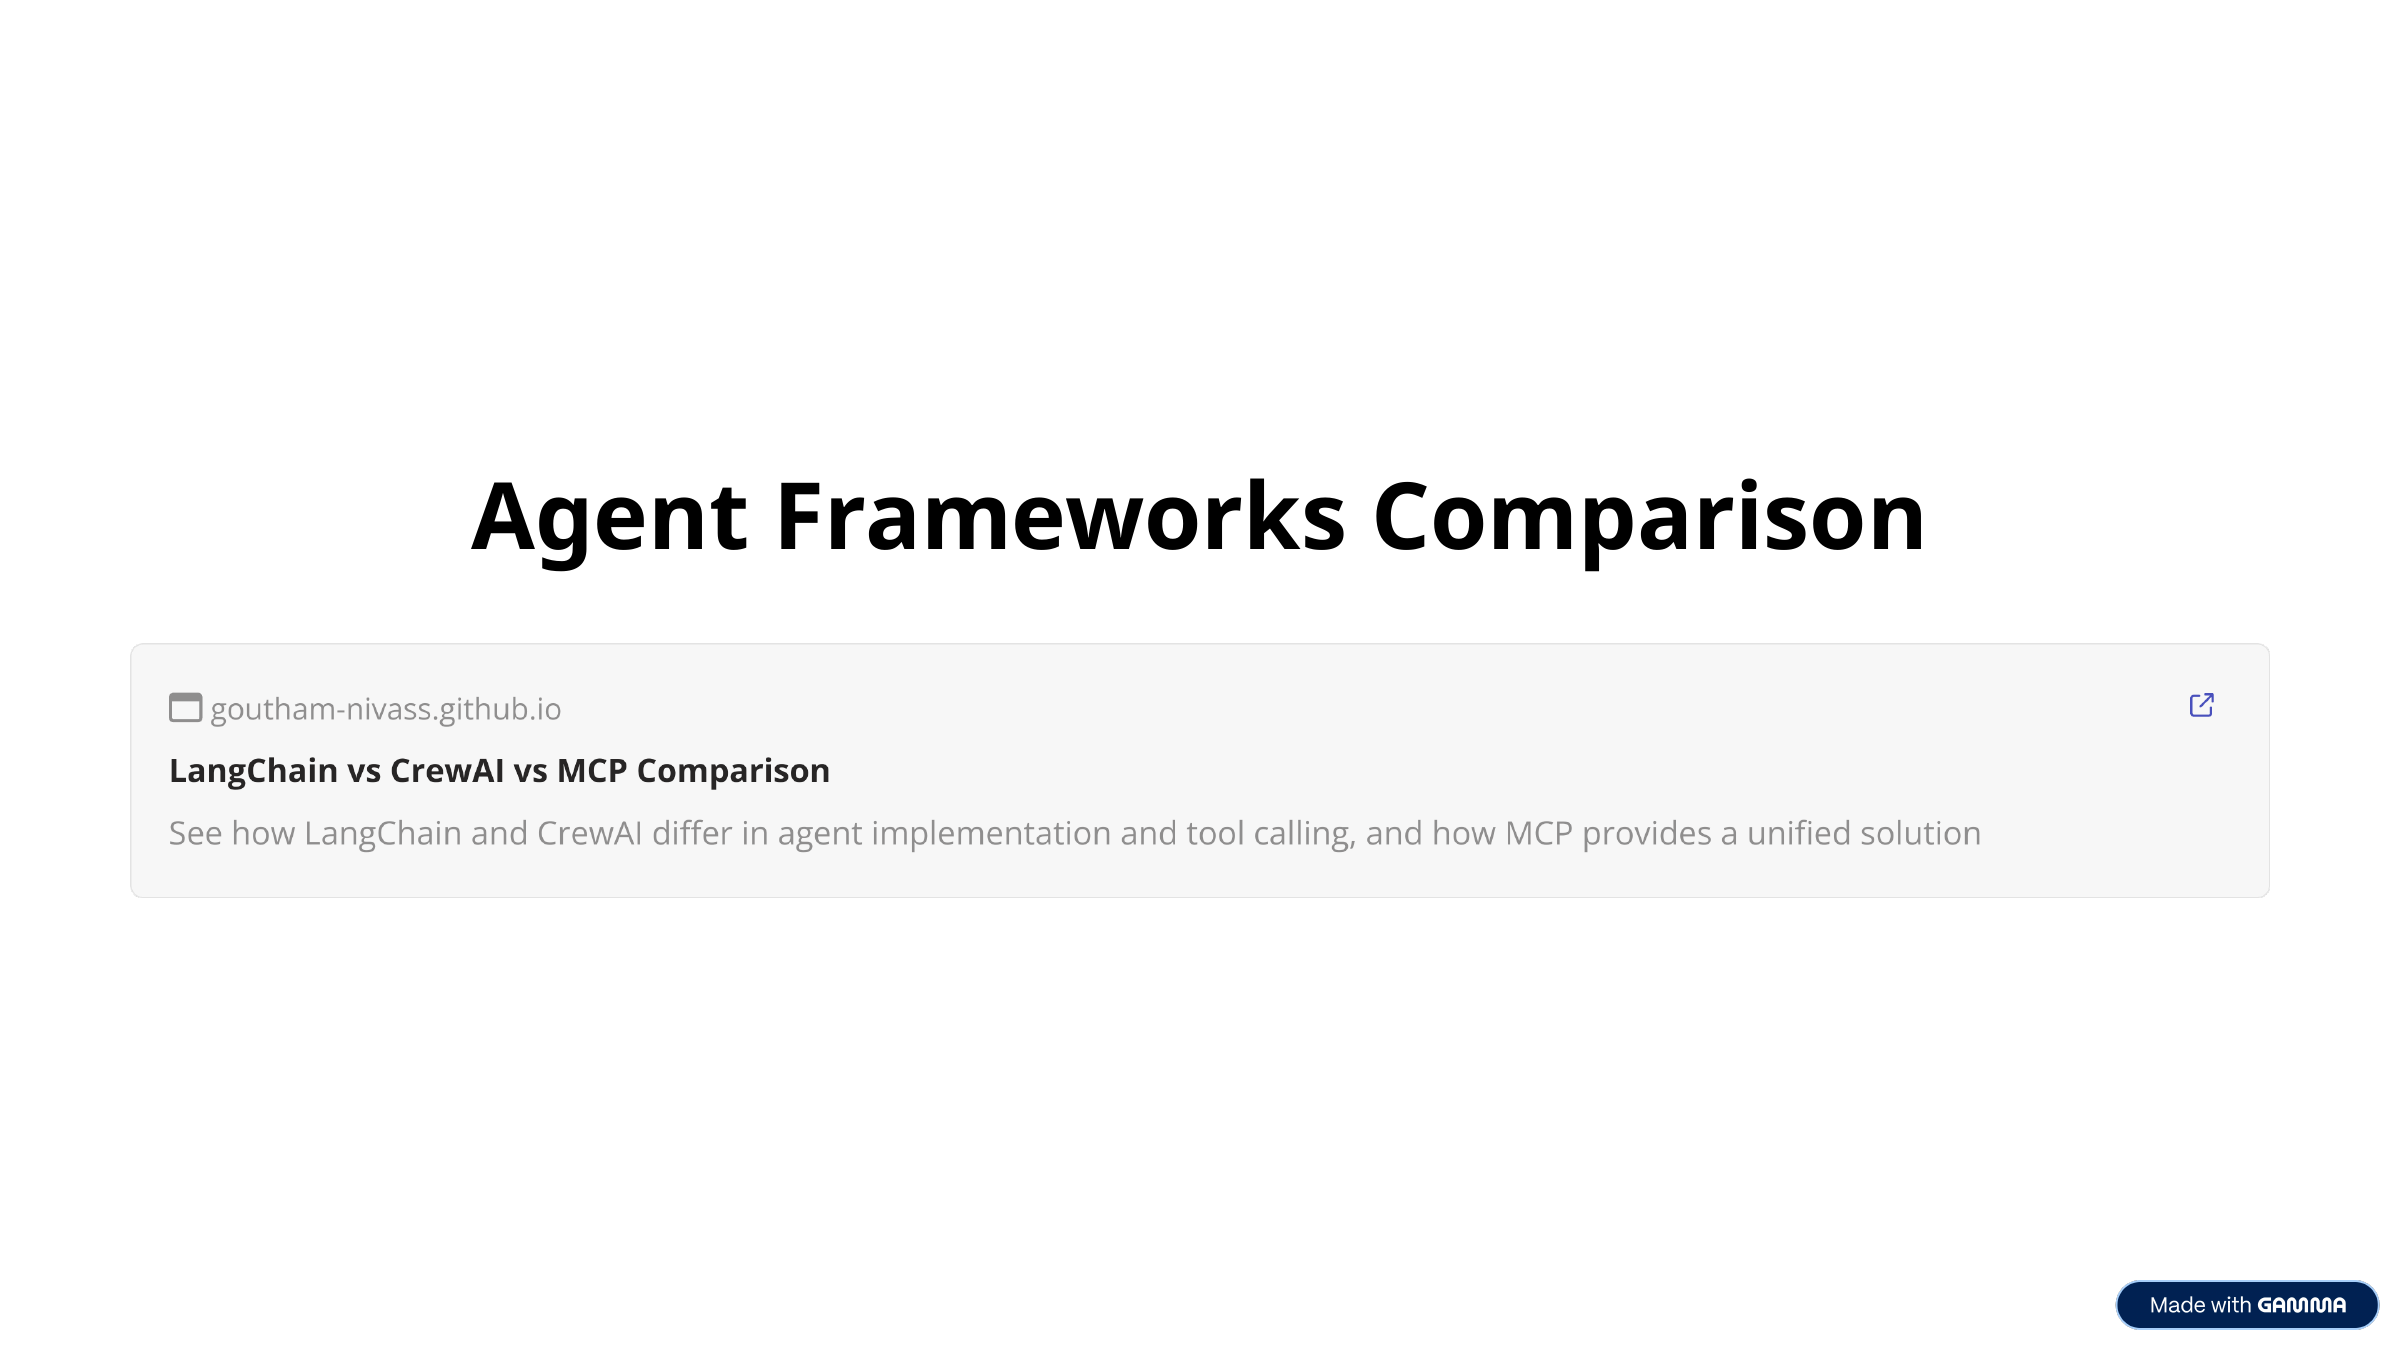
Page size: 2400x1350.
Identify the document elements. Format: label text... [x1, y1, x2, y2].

text_box Agent Frameworks Comparison [482, 452, 1918, 569]
picture [2106, 1271, 2389, 1339]
picture [130, 643, 2270, 898]
